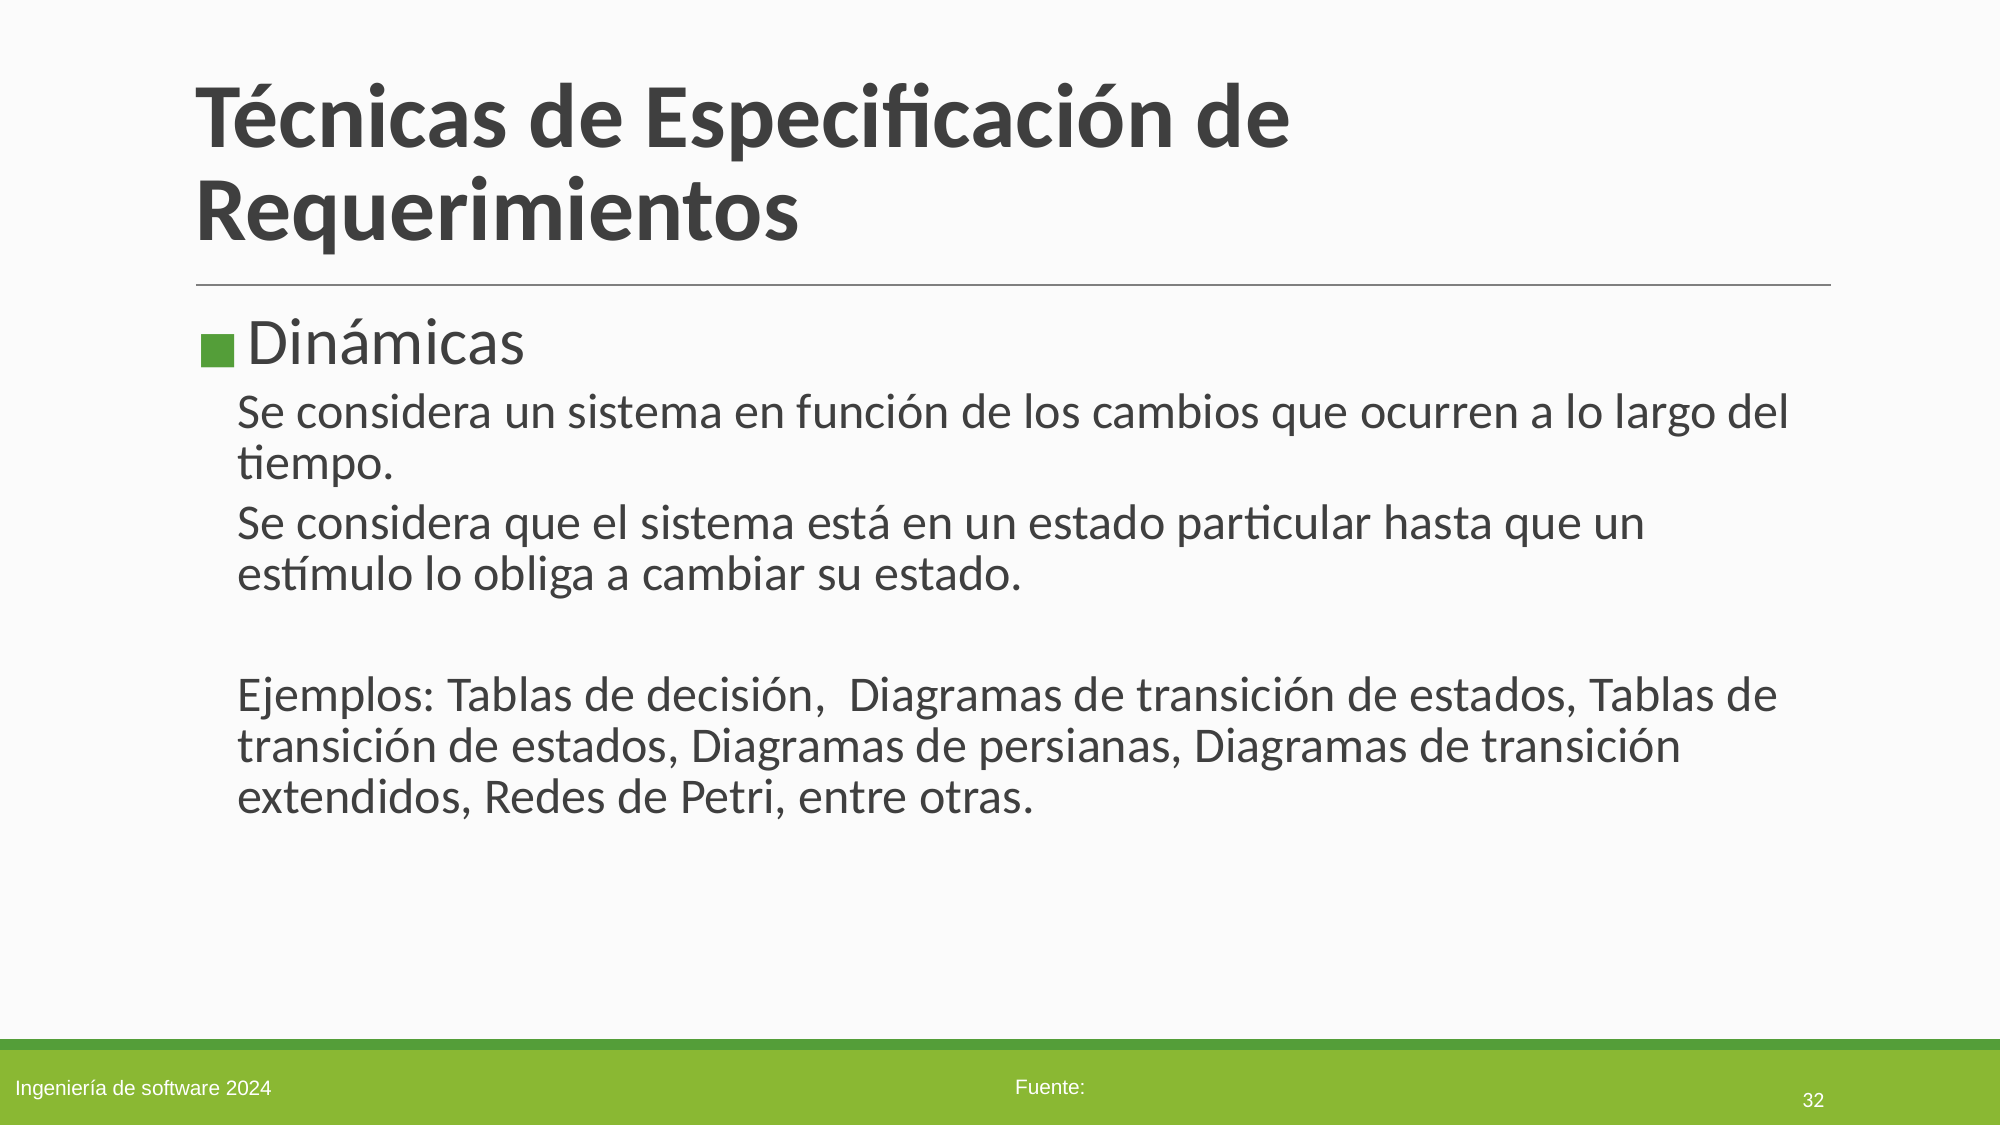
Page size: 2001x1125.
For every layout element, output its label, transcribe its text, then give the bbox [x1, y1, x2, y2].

title Técnicas de Especificación de Requerimientos [180, 47, 1830, 285]
list Dinámicas Se considera un sistema en función de los cambios que ocurren a lo largo del tiempo. Se considera que el sistema está en un estado particular hasta que un estímulo lo obliga a cambiar su estado. Ejemplos: Tablas de decisión, Diagramas de transición de estados, Tablas de transición de estados, Diagramas de persianas, Diagramas de transición extendidos, Redes de Petri, entre otras. [180, 302, 1830, 963]
slide_number 32 [1624, 1059, 1840, 1120]
